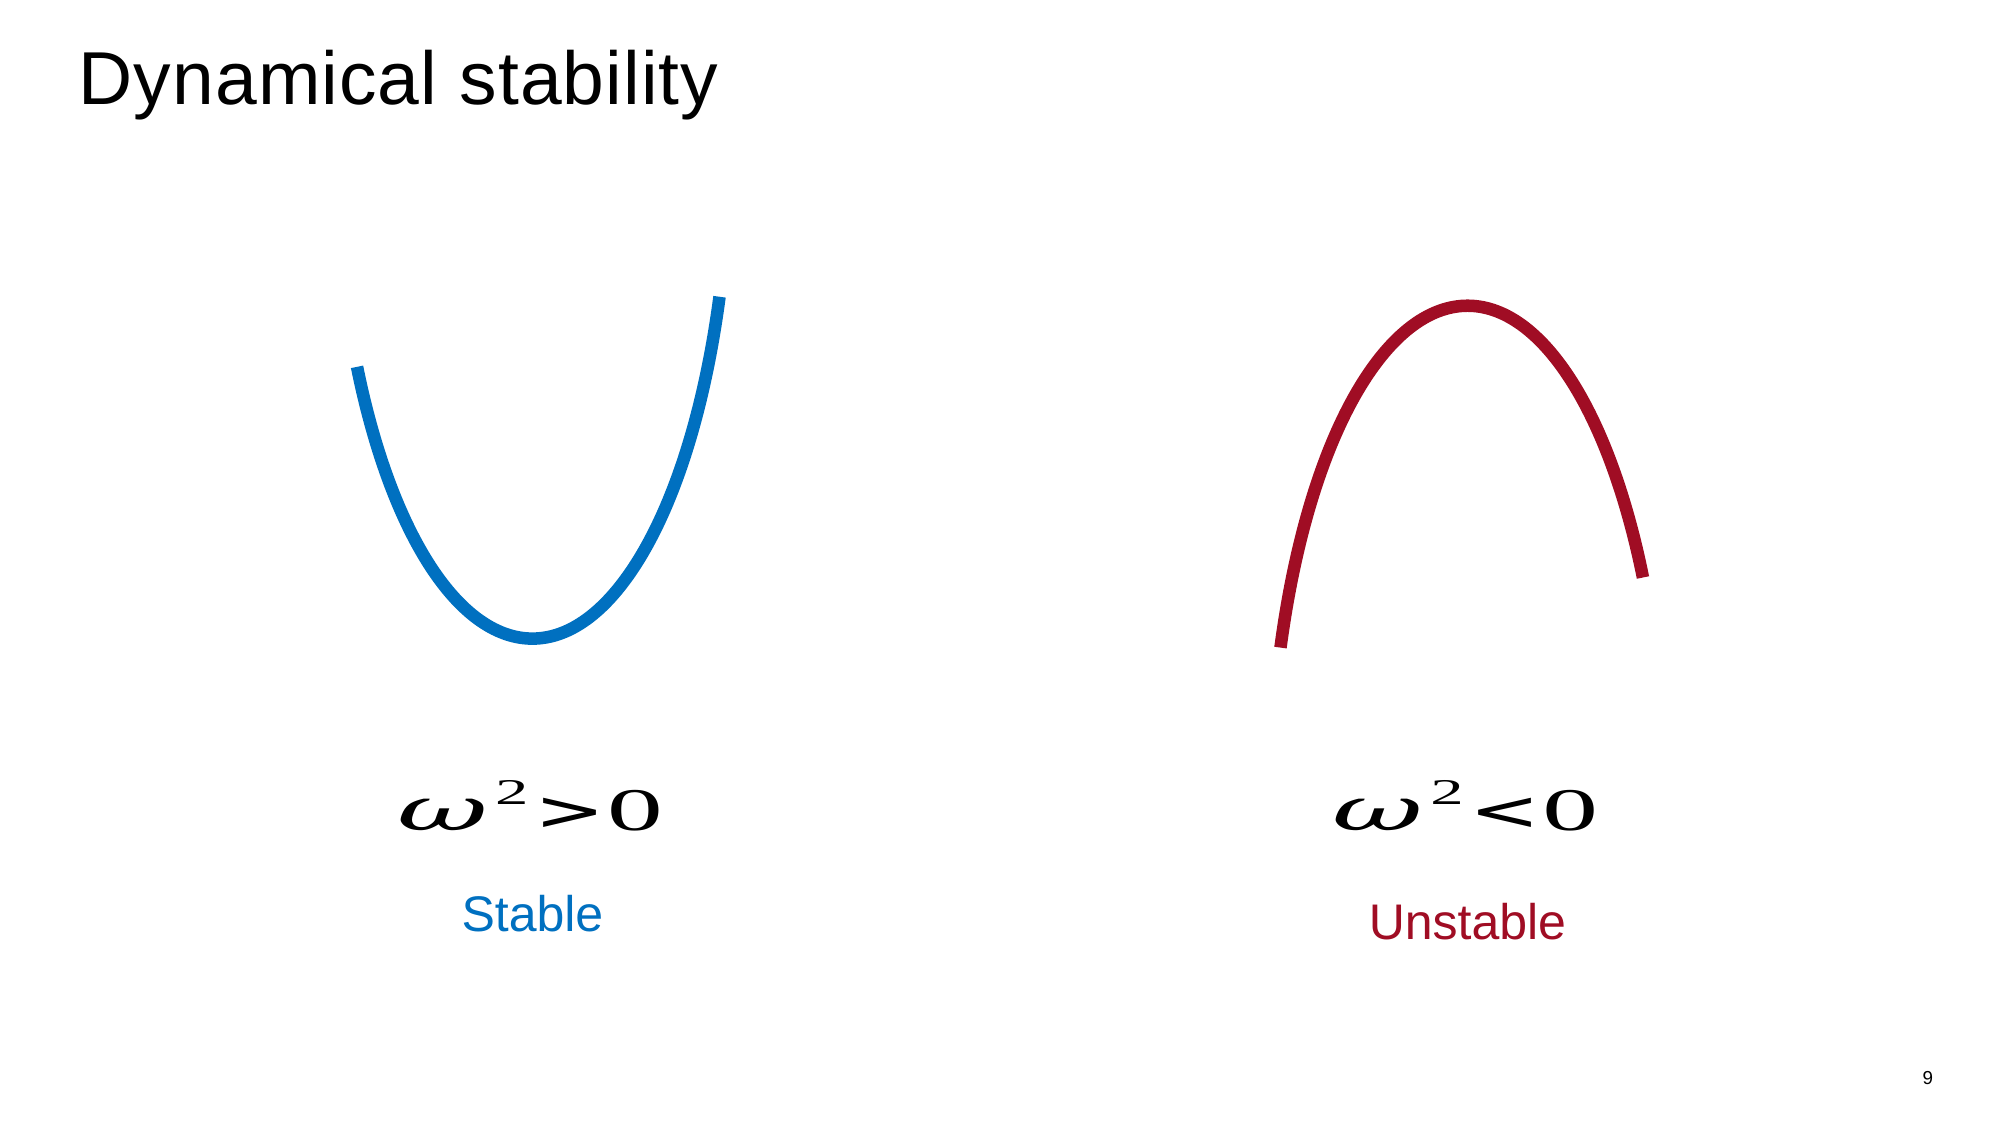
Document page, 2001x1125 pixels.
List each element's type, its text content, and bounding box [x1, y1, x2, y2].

text_box [356, 136, 721, 640]
text_box Stable [375, 881, 690, 942]
text_box [1279, 305, 1644, 808]
text_box Unstable [1310, 889, 1625, 950]
title Dynamical stability [78, 39, 1861, 137]
